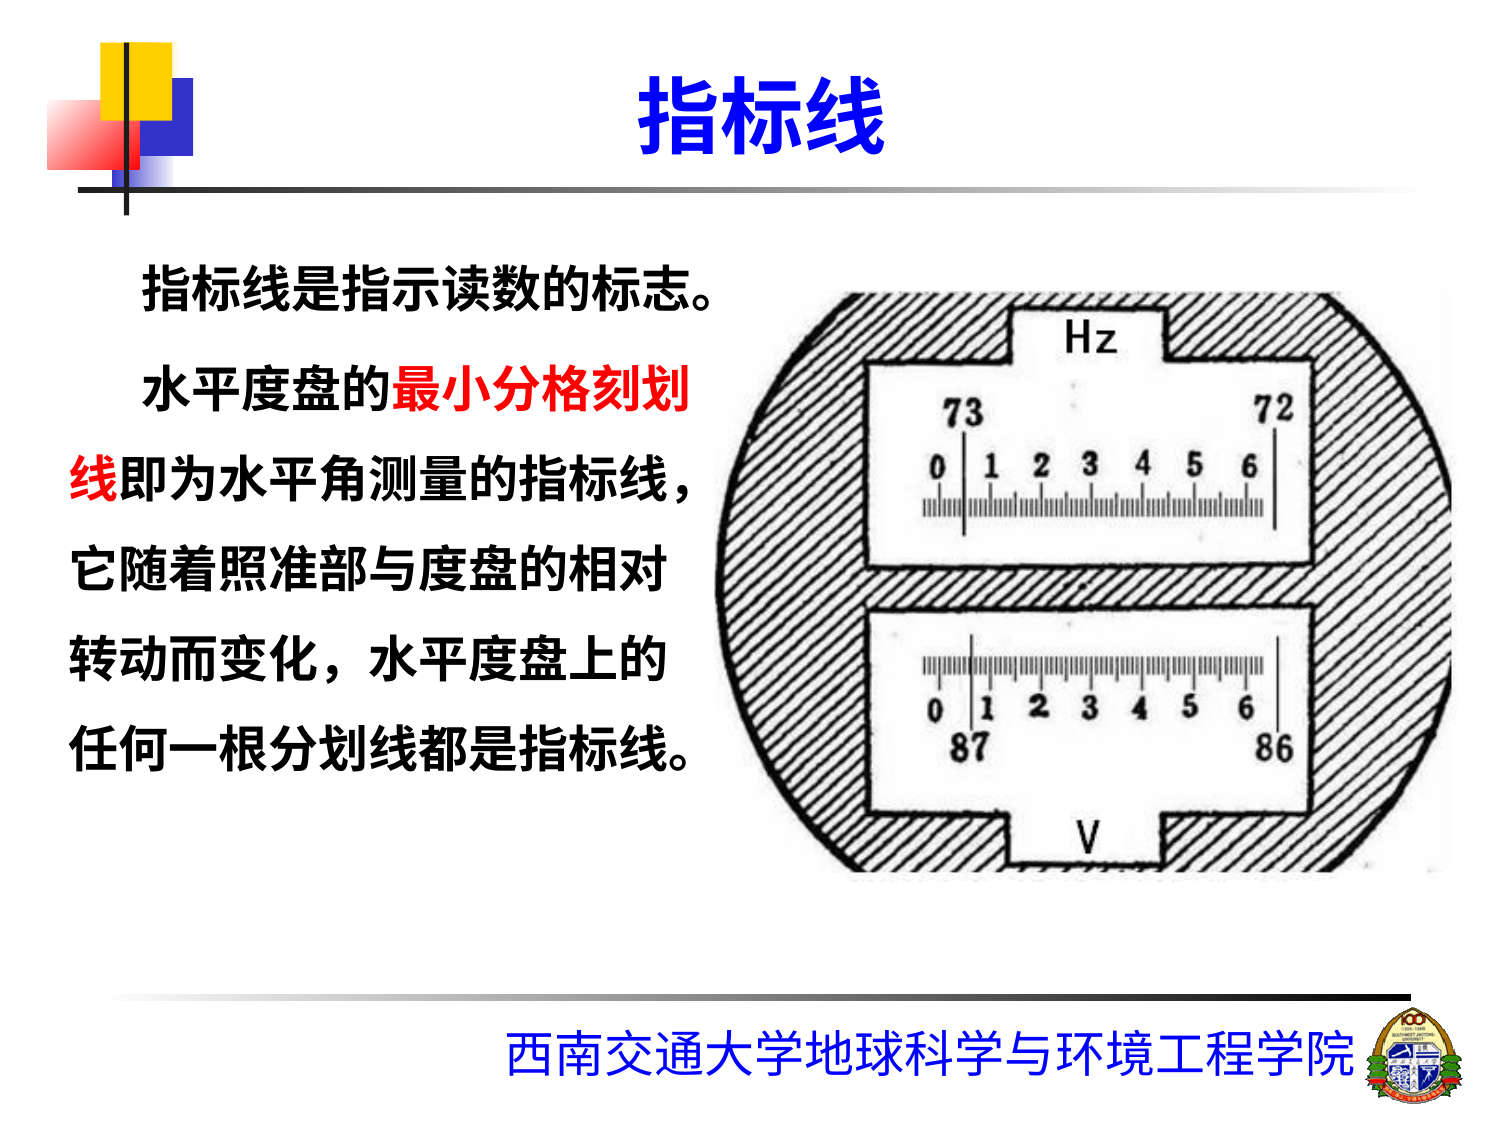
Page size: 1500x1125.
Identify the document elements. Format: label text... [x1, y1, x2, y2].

picture [714, 290, 1464, 882]
title 指标线 [135, 54, 1388, 173]
list 指标线是指示读数的标志。 水平度盘的最小分格刻划线即为水平角测量的指标线，它随着照准部与度盘的相对转动而变化，水平度盘上的任何一根分划线都是指标线。 [53, 219, 715, 976]
picture [1364, 1005, 1465, 1106]
